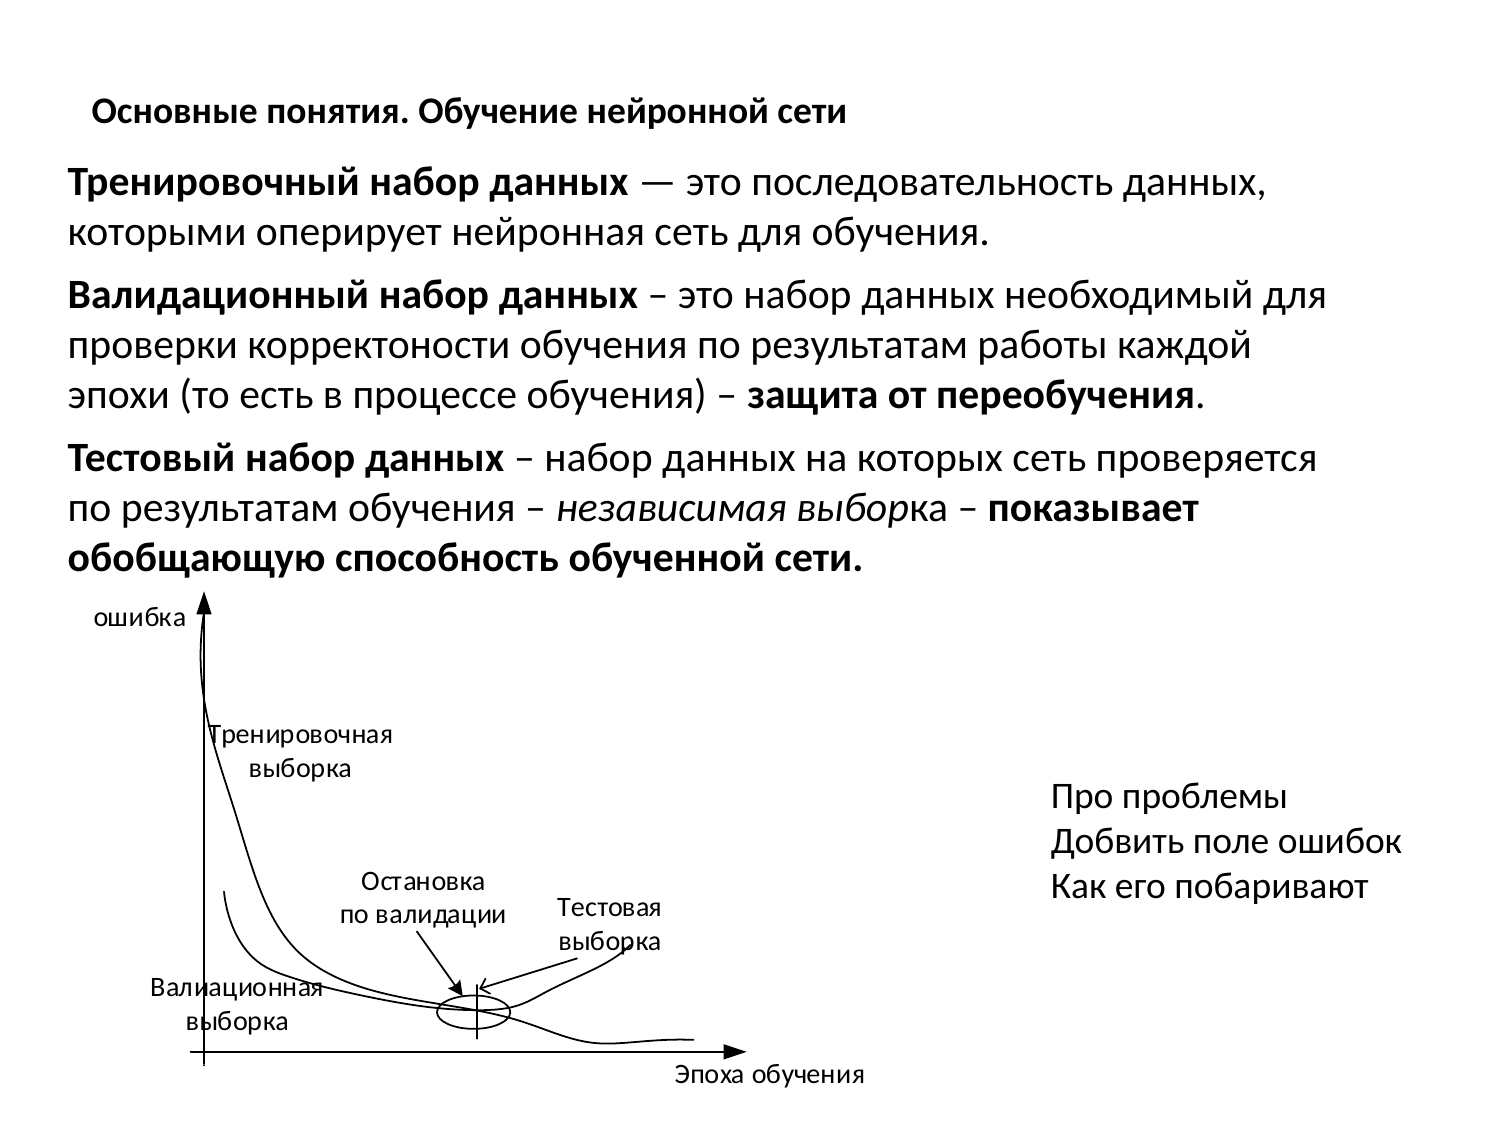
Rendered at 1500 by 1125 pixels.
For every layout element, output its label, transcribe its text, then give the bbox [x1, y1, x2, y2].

text_box Тренировочный набор данных — это последовательность данных, которыми оперирует нейронная сеть для обучения. Валидационный набор данных – это набор данных необходимый для проверки корректоности обучения по результатам работы каждой эпохи (то есть в процессе обучения) – защита от переобучения. Тестовый набор данных – набор данных на которых сеть проверяется по результатам обучения – независимая выборка – показывает обобщающую способность обученной сети. [53, 146, 1376, 587]
title Основные понятия. Обучение нейронной сети [76, 56, 1427, 161]
text_box Про проблемы Добвить поле ошибок Как его побаривают [1036, 763, 1426, 913]
picture [76, 588, 881, 1107]
